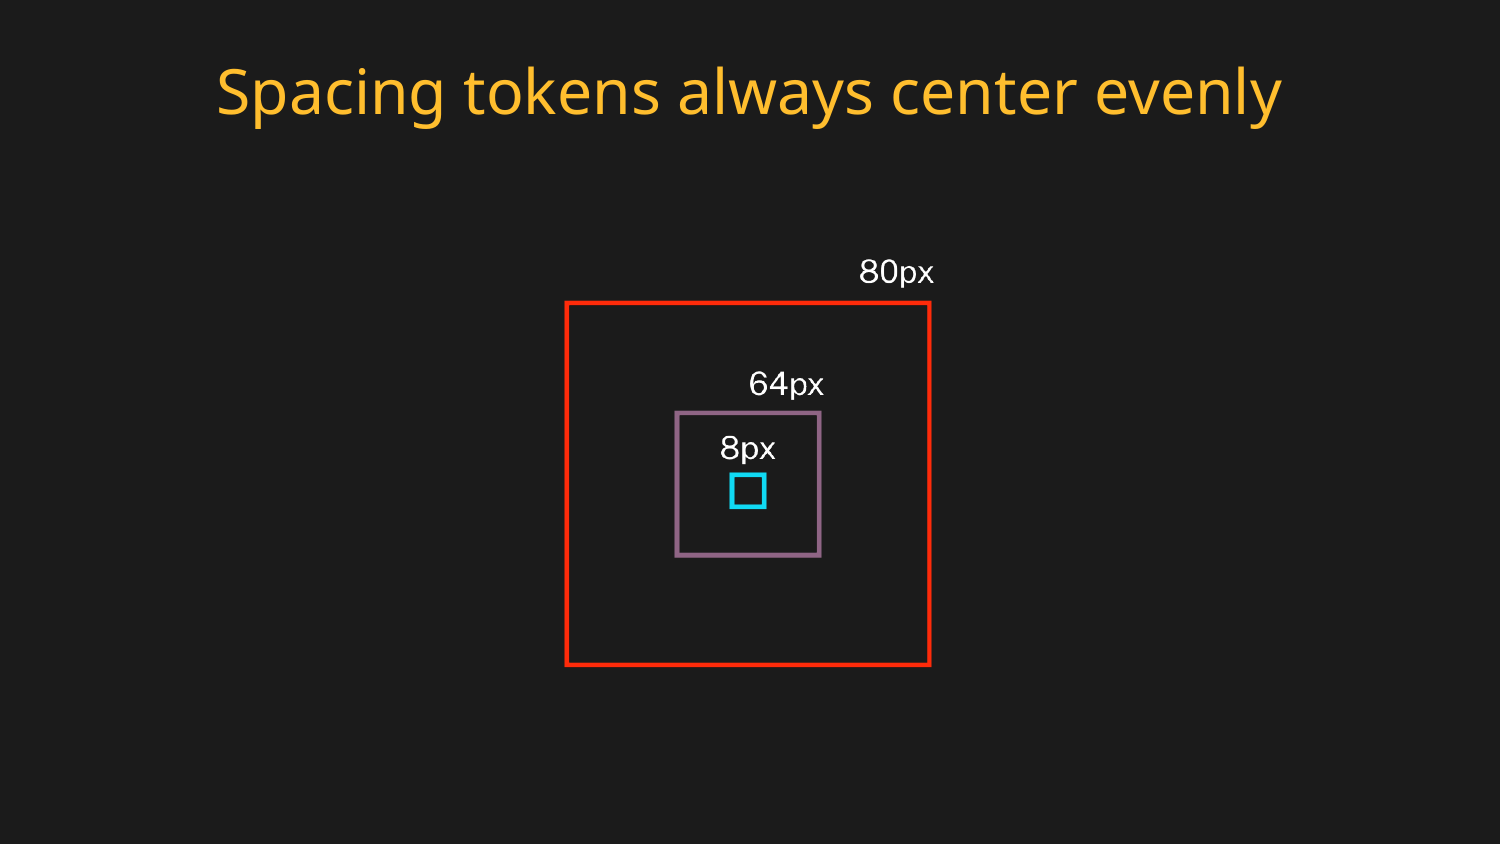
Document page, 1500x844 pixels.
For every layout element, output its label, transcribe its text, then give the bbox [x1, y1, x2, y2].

picture [563, 251, 937, 668]
title Spacing tokens always center evenly [51, 23, 1449, 165]
